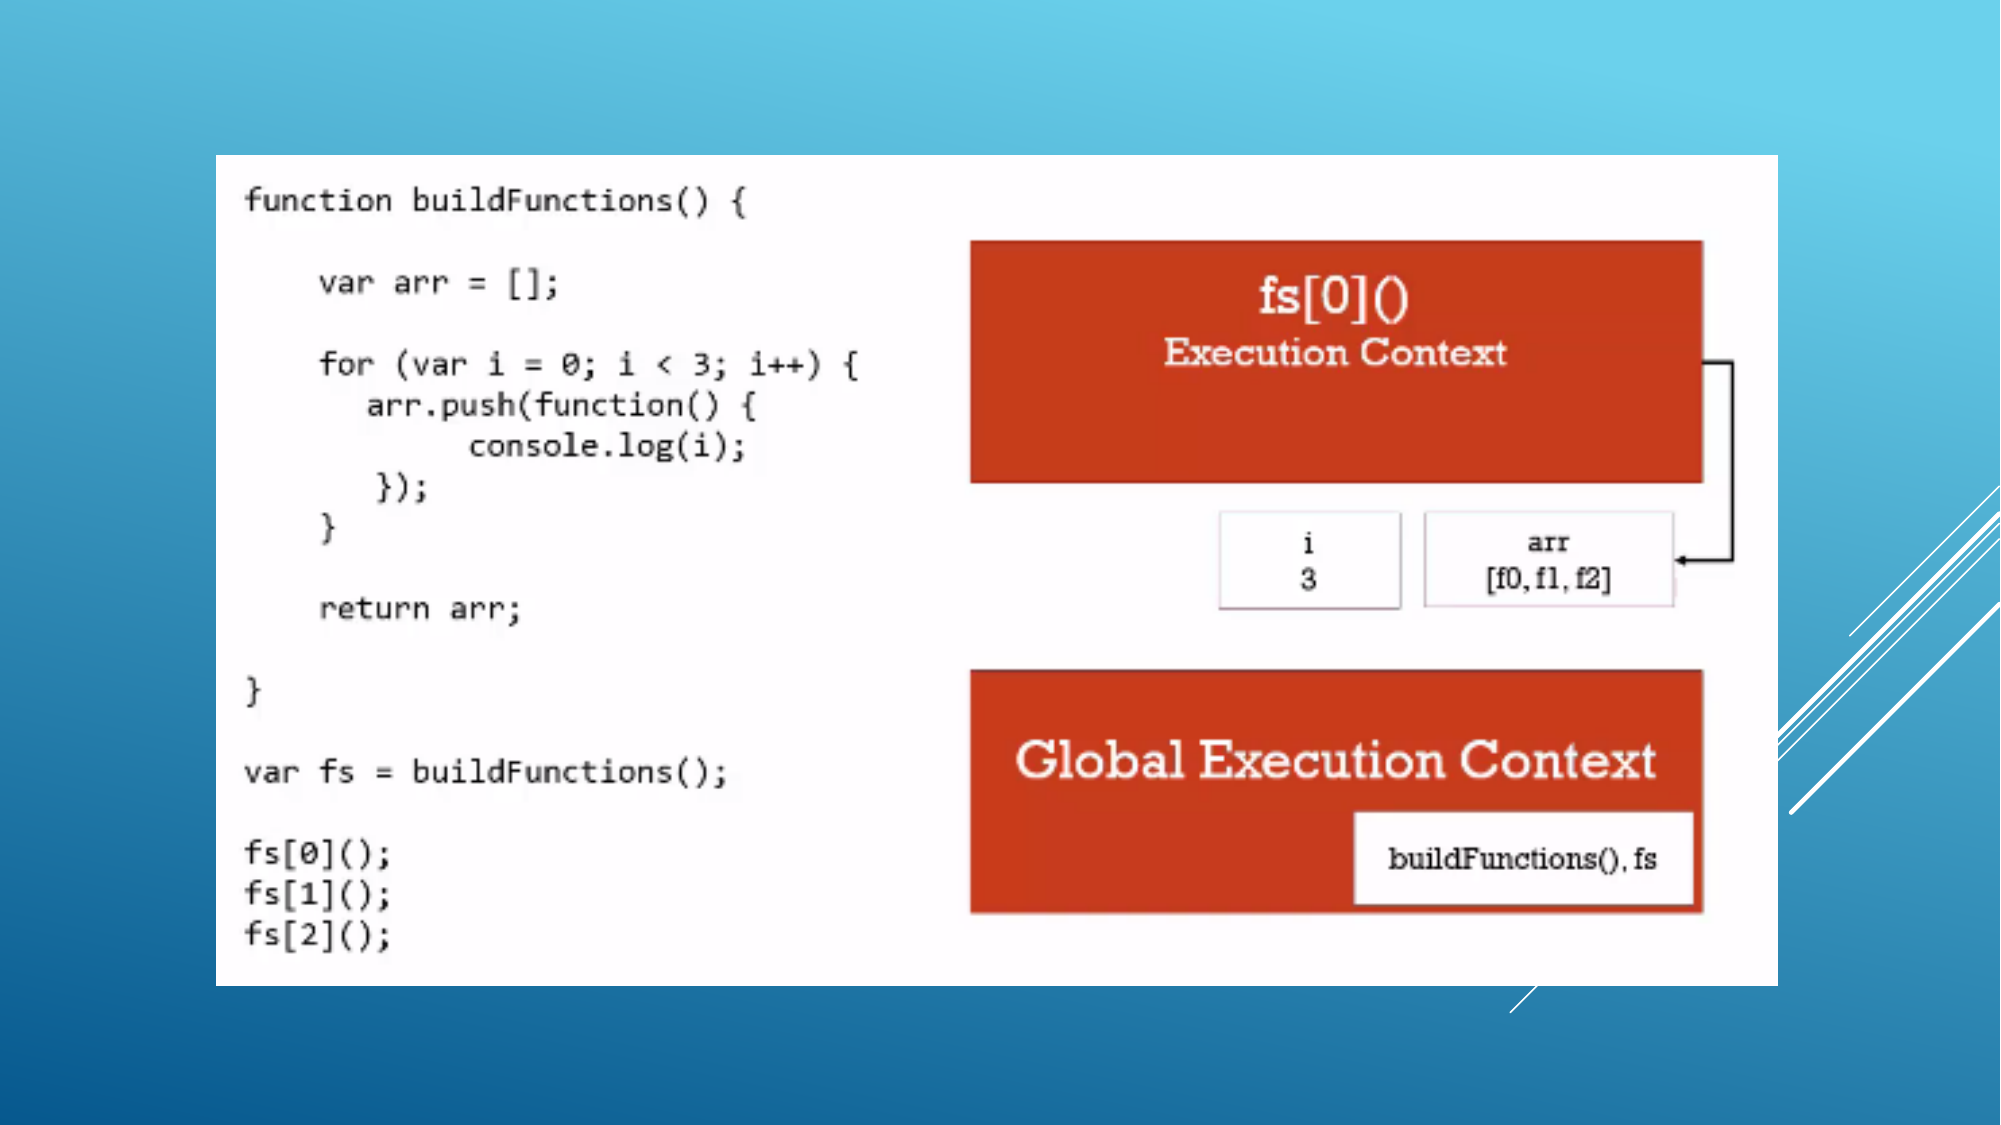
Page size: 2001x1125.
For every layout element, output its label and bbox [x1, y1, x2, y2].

picture [216, 155, 1778, 987]
